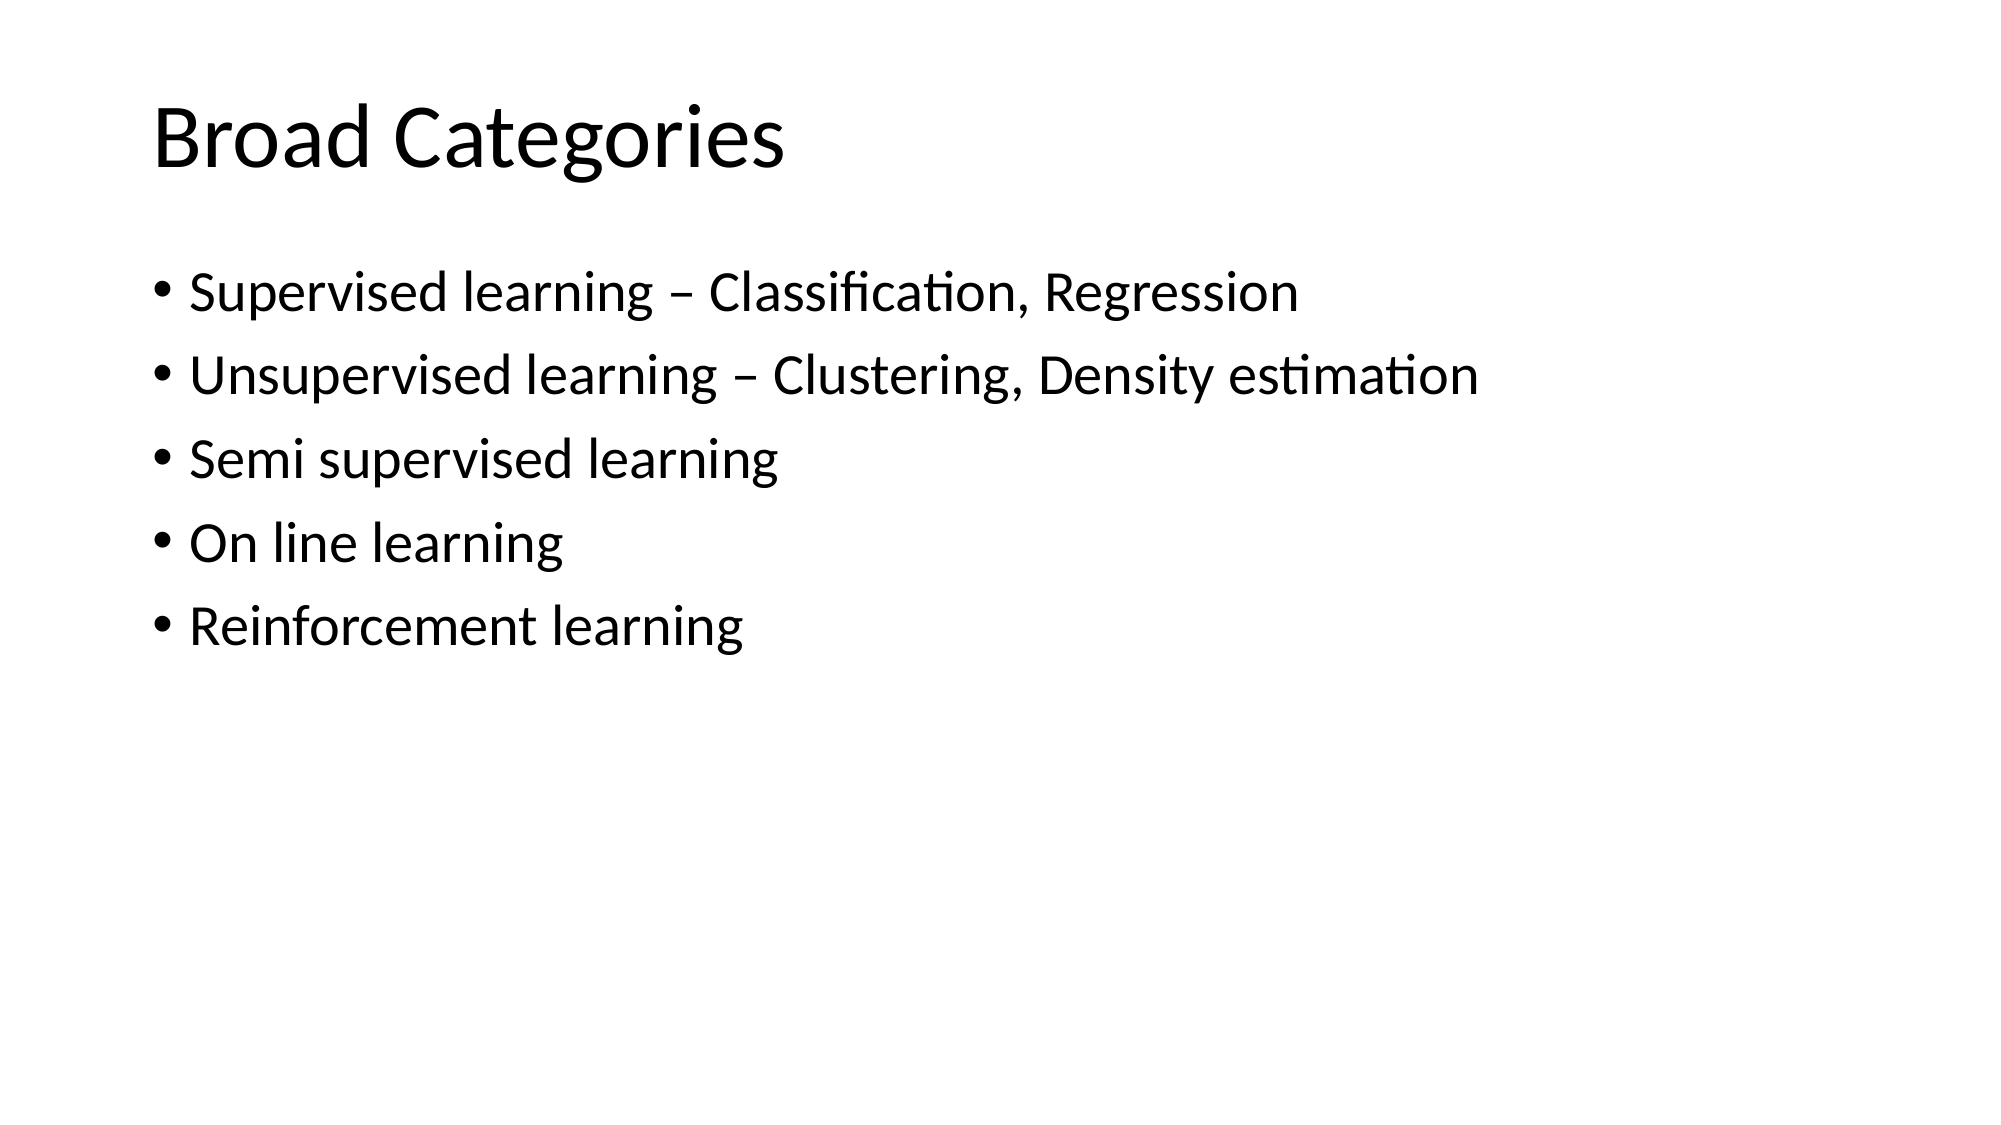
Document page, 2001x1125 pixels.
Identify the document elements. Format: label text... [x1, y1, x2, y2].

list Supervised learning – Classification, Regression Unsupervised learning – Clustering, Density estimation Semi supervised learning On line learning Reinforcement learning [137, 253, 1863, 1014]
title Broad Categories [137, 59, 1863, 217]
